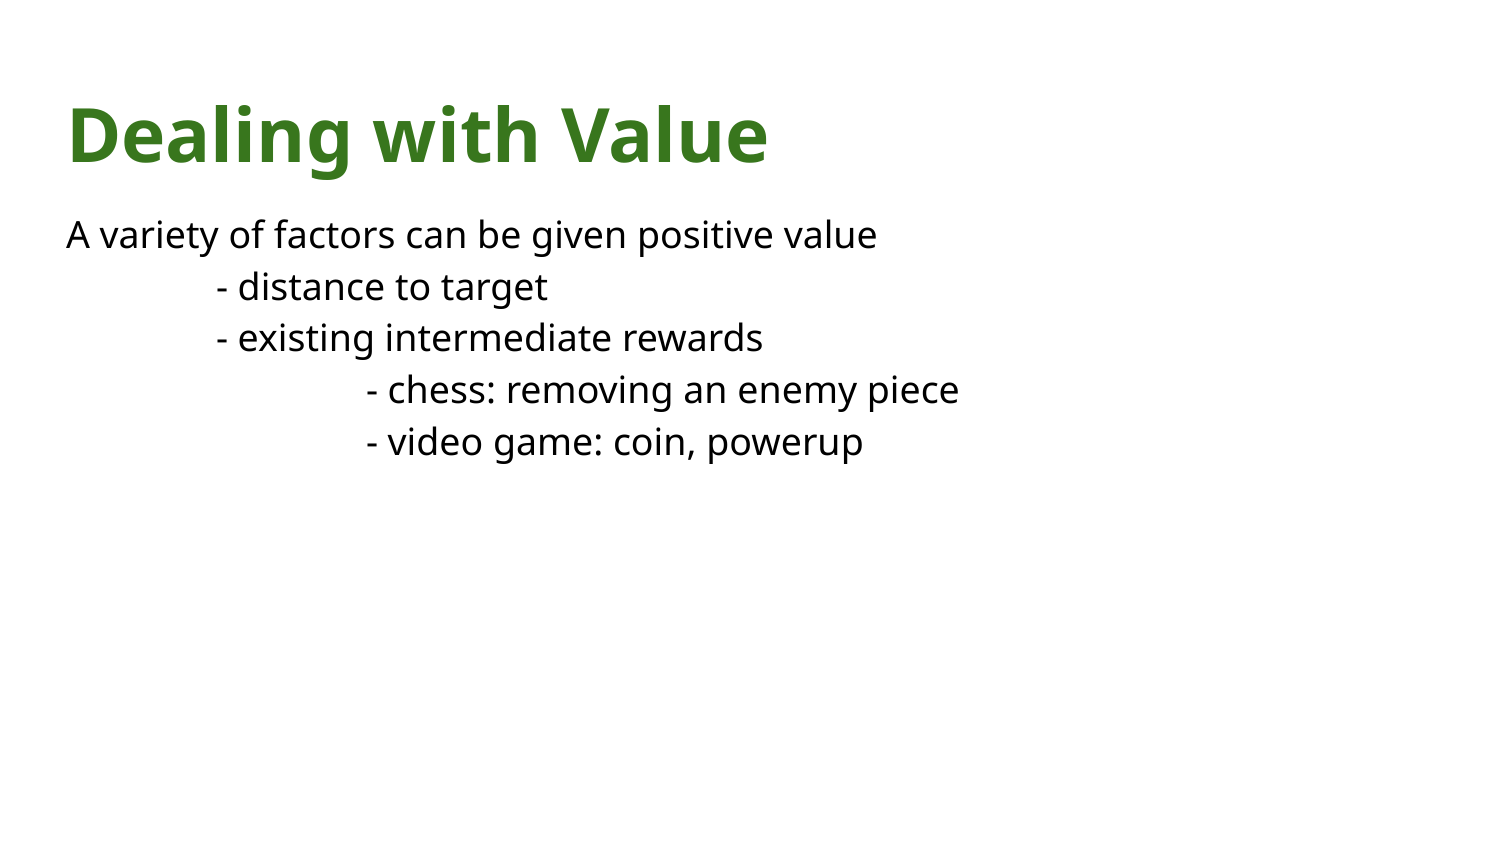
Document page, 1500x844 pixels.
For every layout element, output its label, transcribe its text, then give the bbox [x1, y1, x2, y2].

list A variety of factors can be given positive value - distance to target - existing intermediate rewards - chess: removing an enemy piece - video game: coin, powerup [51, 189, 1449, 750]
title Dealing with Value [51, 72, 1449, 167]
